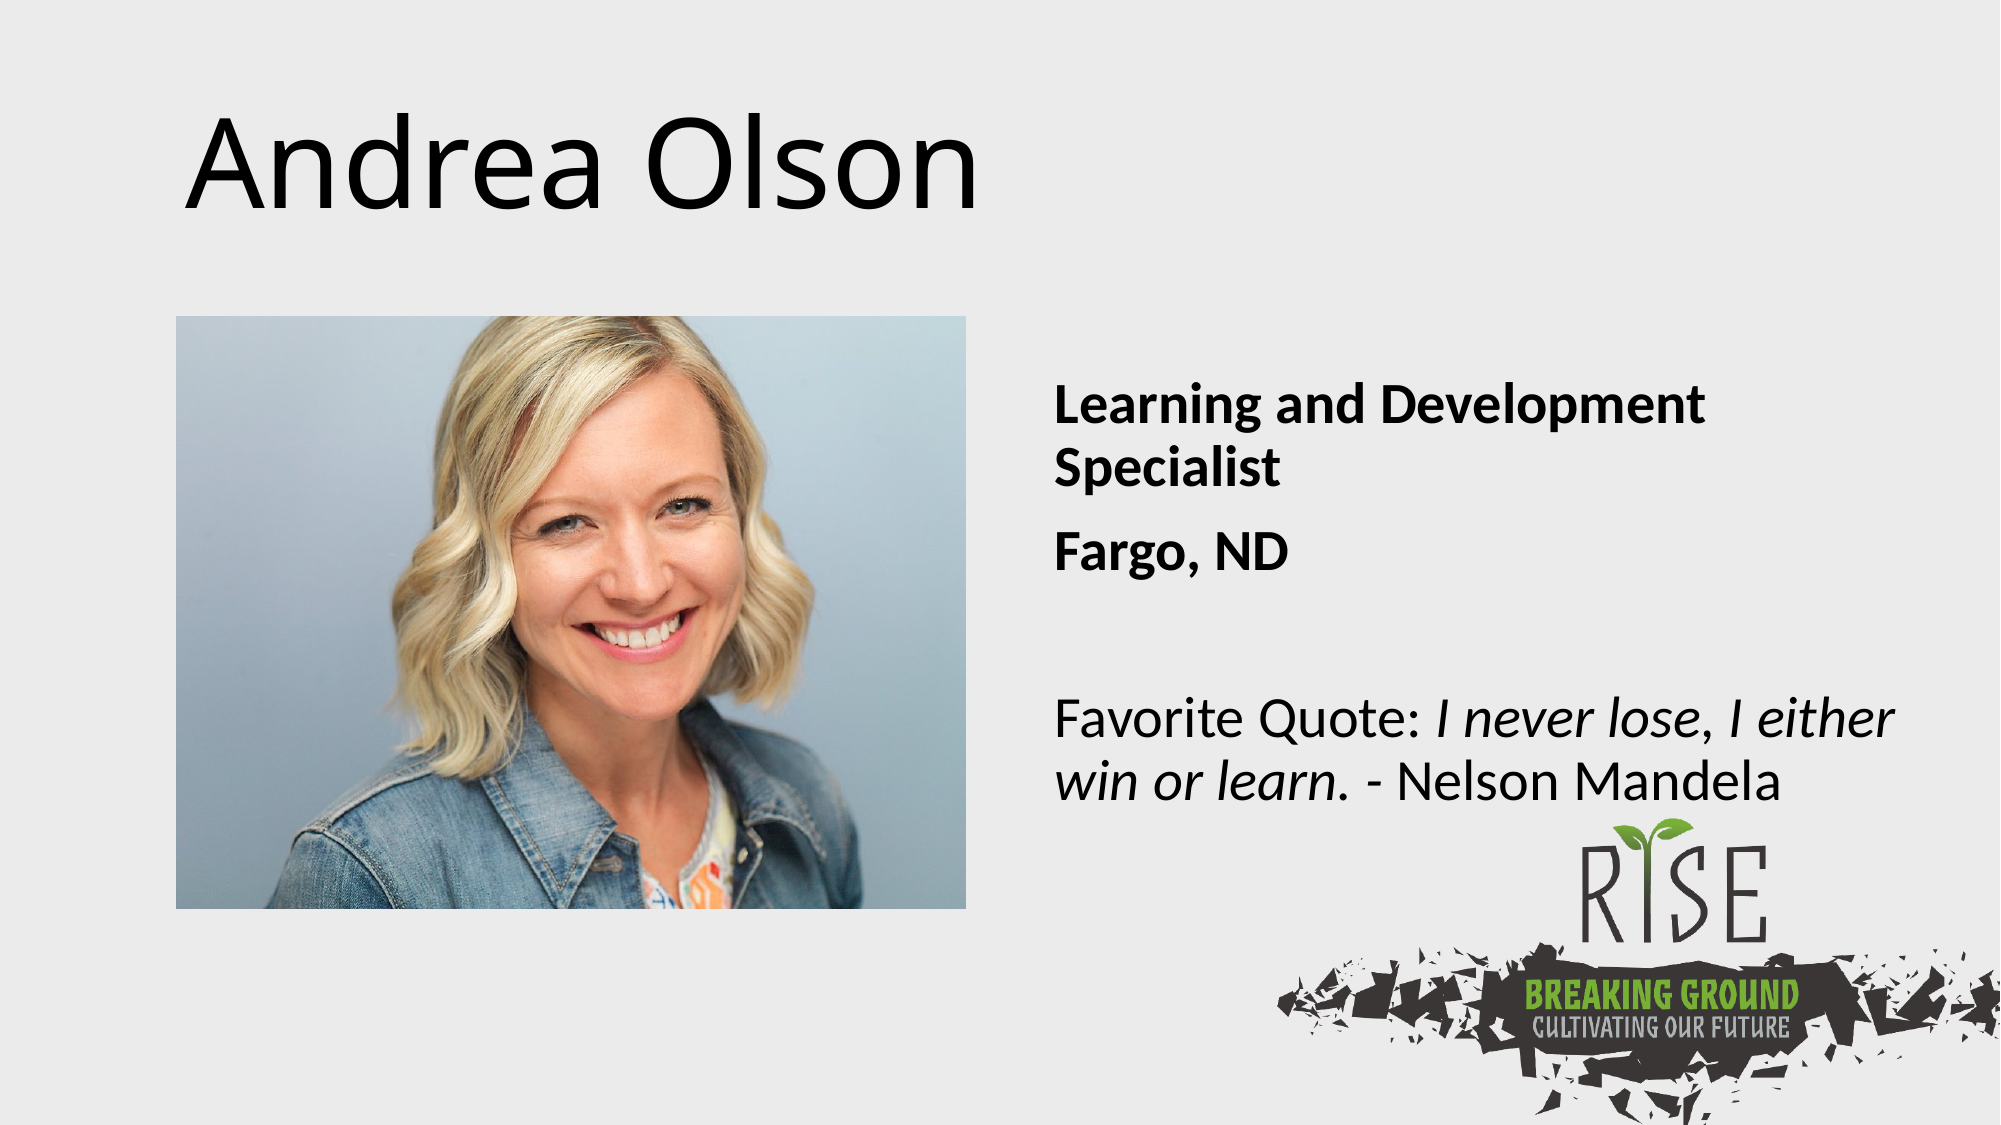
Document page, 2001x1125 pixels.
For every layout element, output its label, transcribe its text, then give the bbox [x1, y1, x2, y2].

list Learning and Development Specialist Fargo, ND Favorite Quote: I never lose, I either win or learn. - Nelson Mandela [1039, 365, 1952, 677]
picture [1253, 798, 2000, 1125]
picture [176, 316, 966, 909]
title Andrea Olson [137, 59, 1863, 278]
